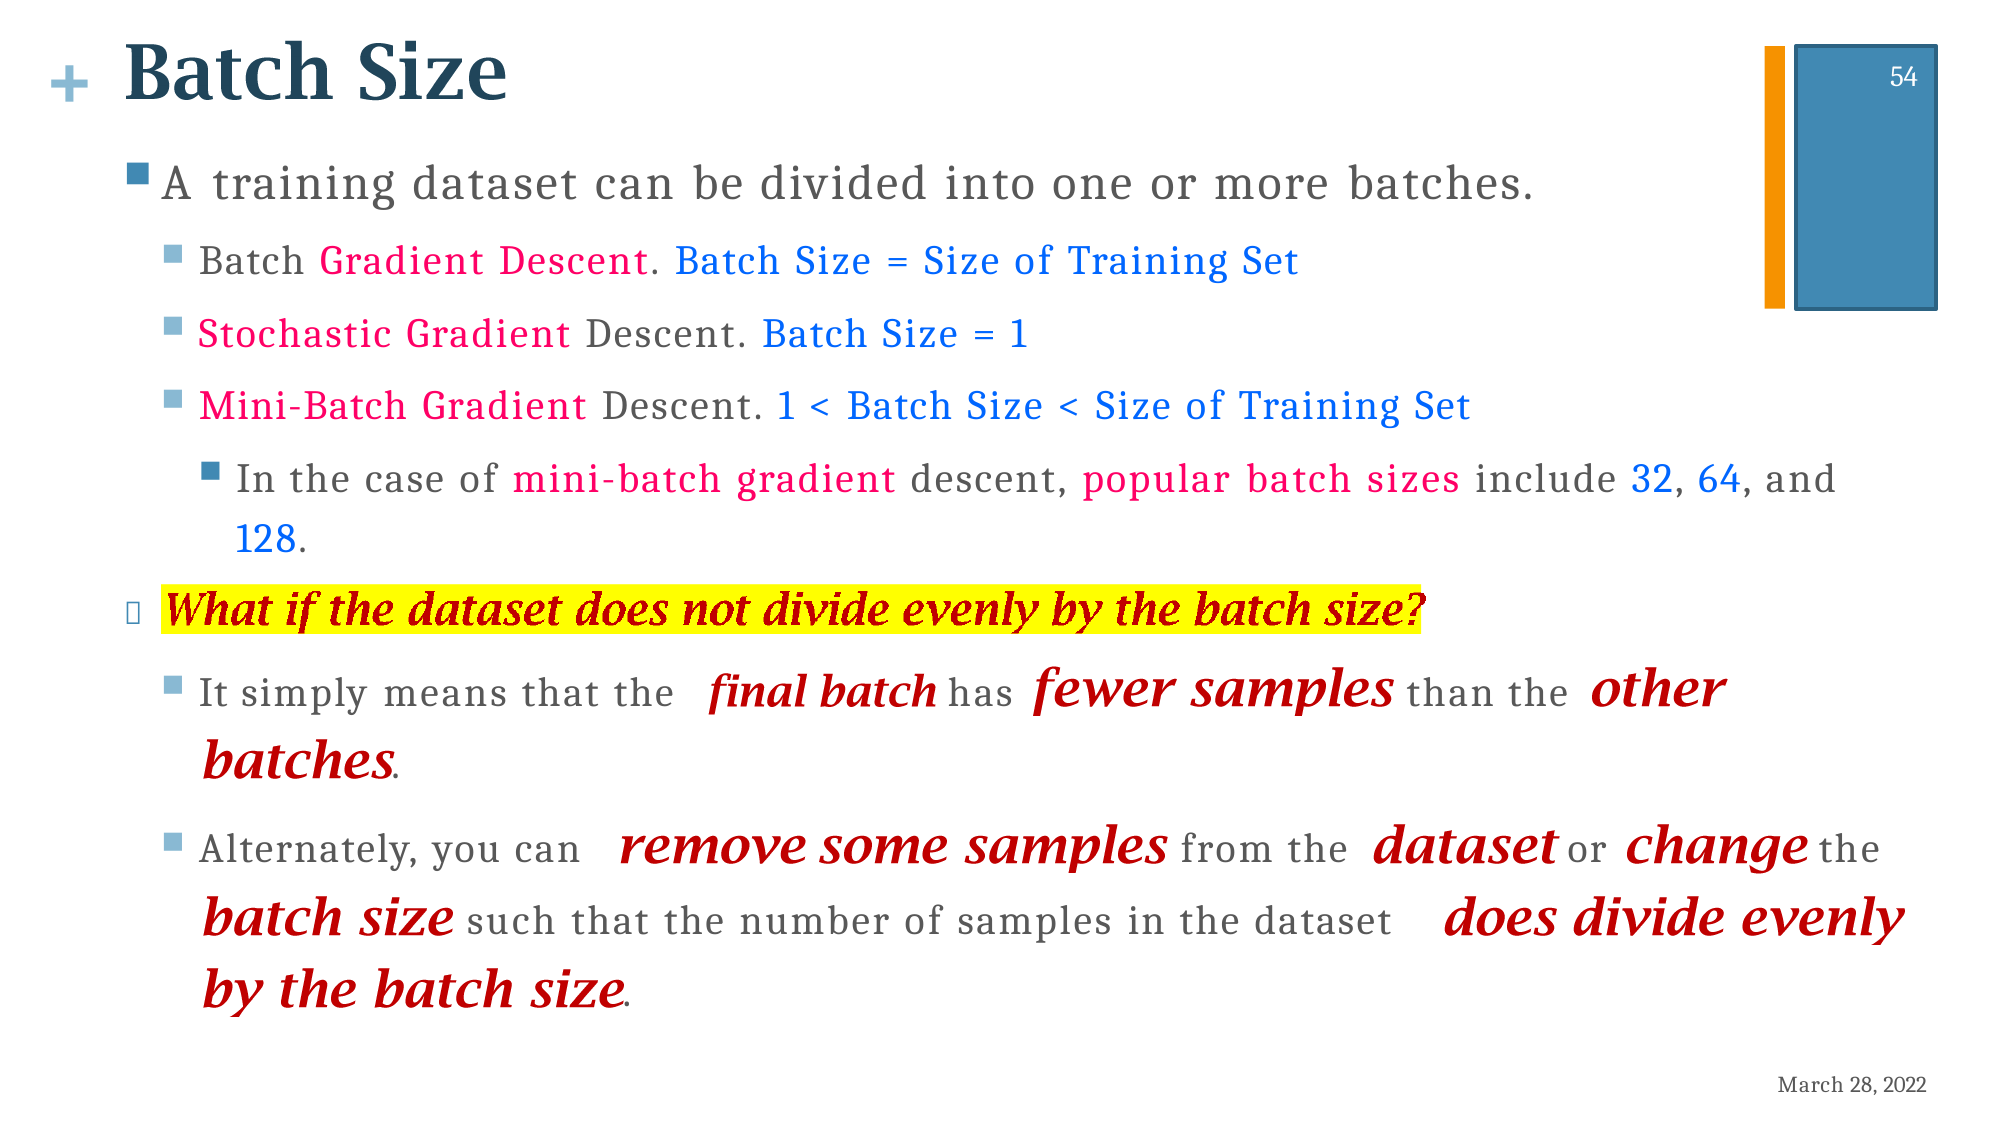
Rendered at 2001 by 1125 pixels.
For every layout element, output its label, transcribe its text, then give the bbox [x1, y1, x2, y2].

picture [198, 730, 420, 790]
picture [198, 886, 492, 946]
text_box [1764, 46, 1785, 118]
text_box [616, 814, 1210, 874]
picture [161, 584, 1442, 634]
text_box A training dataset can be divided into one or more batches. Batch Gradient Descent. Batch Size = Size of Training Set Stochastic Gradient Descent. Batch Size = 1 Mini-Batch Gradient Descent. 1 < Batch Size < Size of Training Set In the case of mini-batch gradient descent, popular batch sizes include 32, 64, and 128.  [121, 118, 1911, 631]
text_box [1793, 43, 1939, 312]
picture [1623, 814, 1837, 874]
picture [198, 958, 648, 1018]
text_box It simply means that the . Alternately, you can [159, 640, 696, 871]
text_box or [1585, 818, 1614, 871]
text_box + [46, 32, 102, 125]
text_box such that the number of samples in the dataset . [465, 868, 1430, 1015]
picture [706, 666, 969, 716]
text_box the [1841, 818, 1886, 871]
text_box March 28, 2022 [1775, 1067, 1941, 1097]
text_box from the [1214, 818, 1360, 868]
picture [123, 26, 547, 115]
text_box than the [1438, 662, 1578, 715]
picture [1030, 658, 1434, 718]
picture [1588, 658, 1764, 718]
text_box has [945, 662, 1020, 715]
picture [1370, 814, 1582, 874]
picture [1441, 886, 1941, 946]
